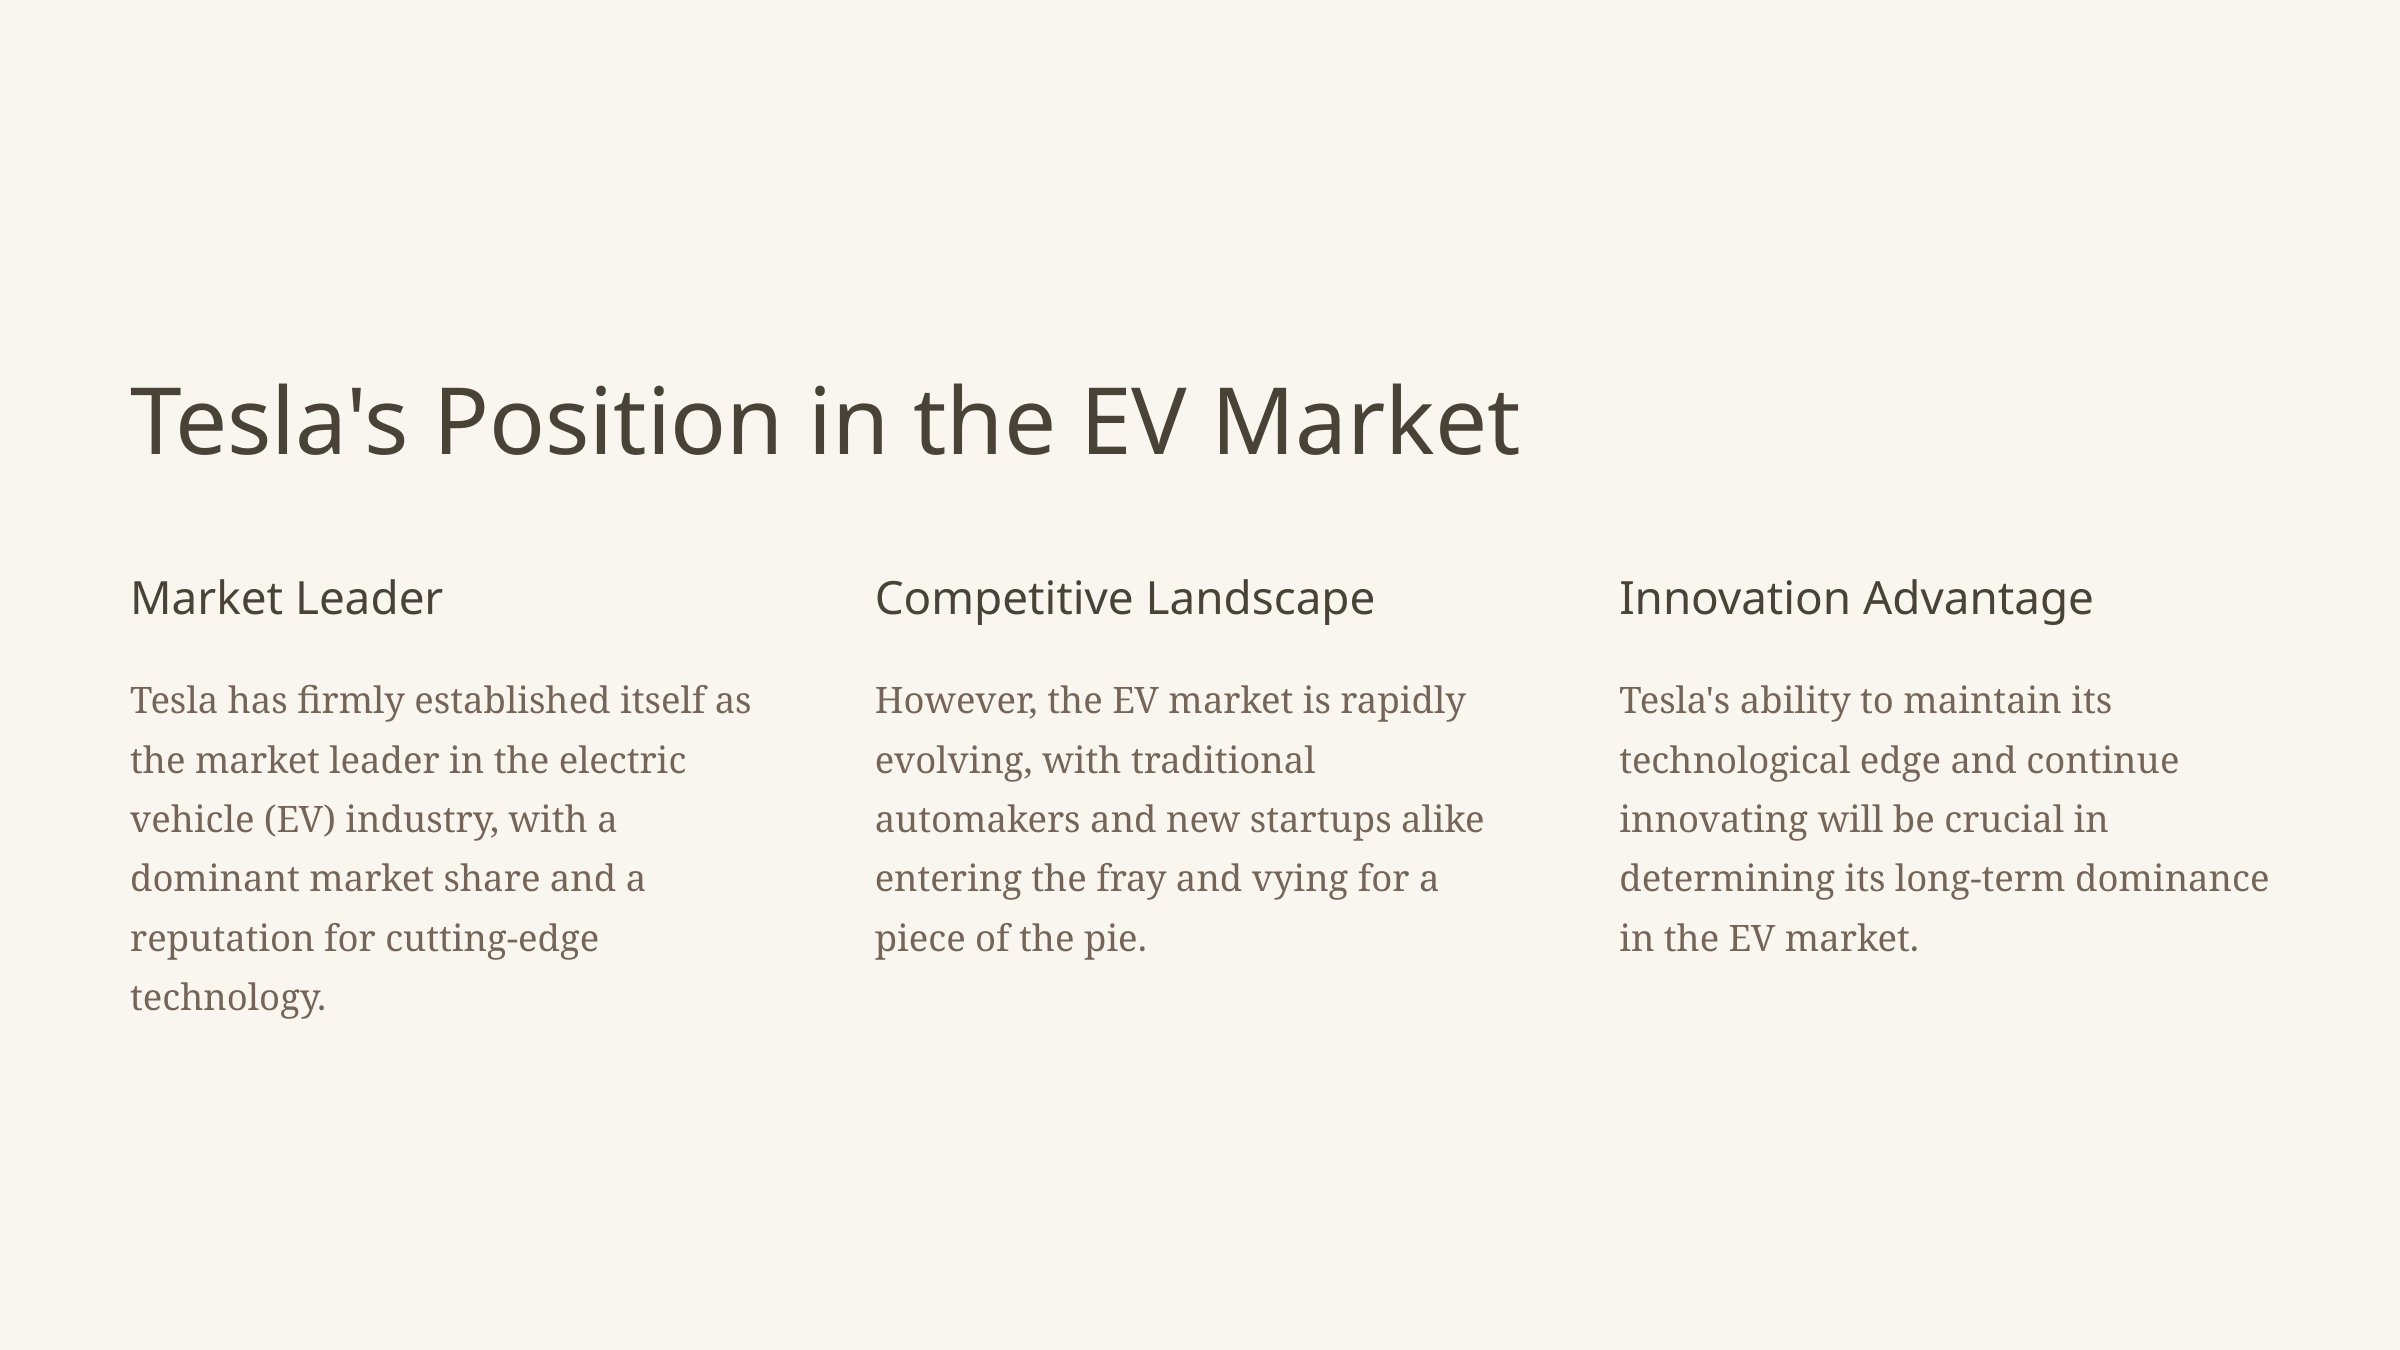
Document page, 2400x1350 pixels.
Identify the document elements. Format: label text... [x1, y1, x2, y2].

text_box Tesla's Position in the EV Market [130, 357, 1642, 474]
text_box Innovation Advantage [1619, 566, 2126, 625]
text_box Competitive Landscape [874, 566, 1409, 625]
text_box Tesla has firmly established itself as the market leader in the electric vehicle (EV) industry, with a dominant market share and a reputation for cutting-edge technology. [130, 661, 783, 960]
text_box Tesla's ability to maintain its technological edge and continue innovating will be crucial in determining its long-term dominance in the EV market. [1619, 661, 2272, 960]
text_box Market Leader [130, 566, 596, 625]
text_box However, the EV market is rapidly evolving, with traditional automakers and new startups alike entering the fray and vying for a piece of the pie. [874, 661, 1528, 900]
